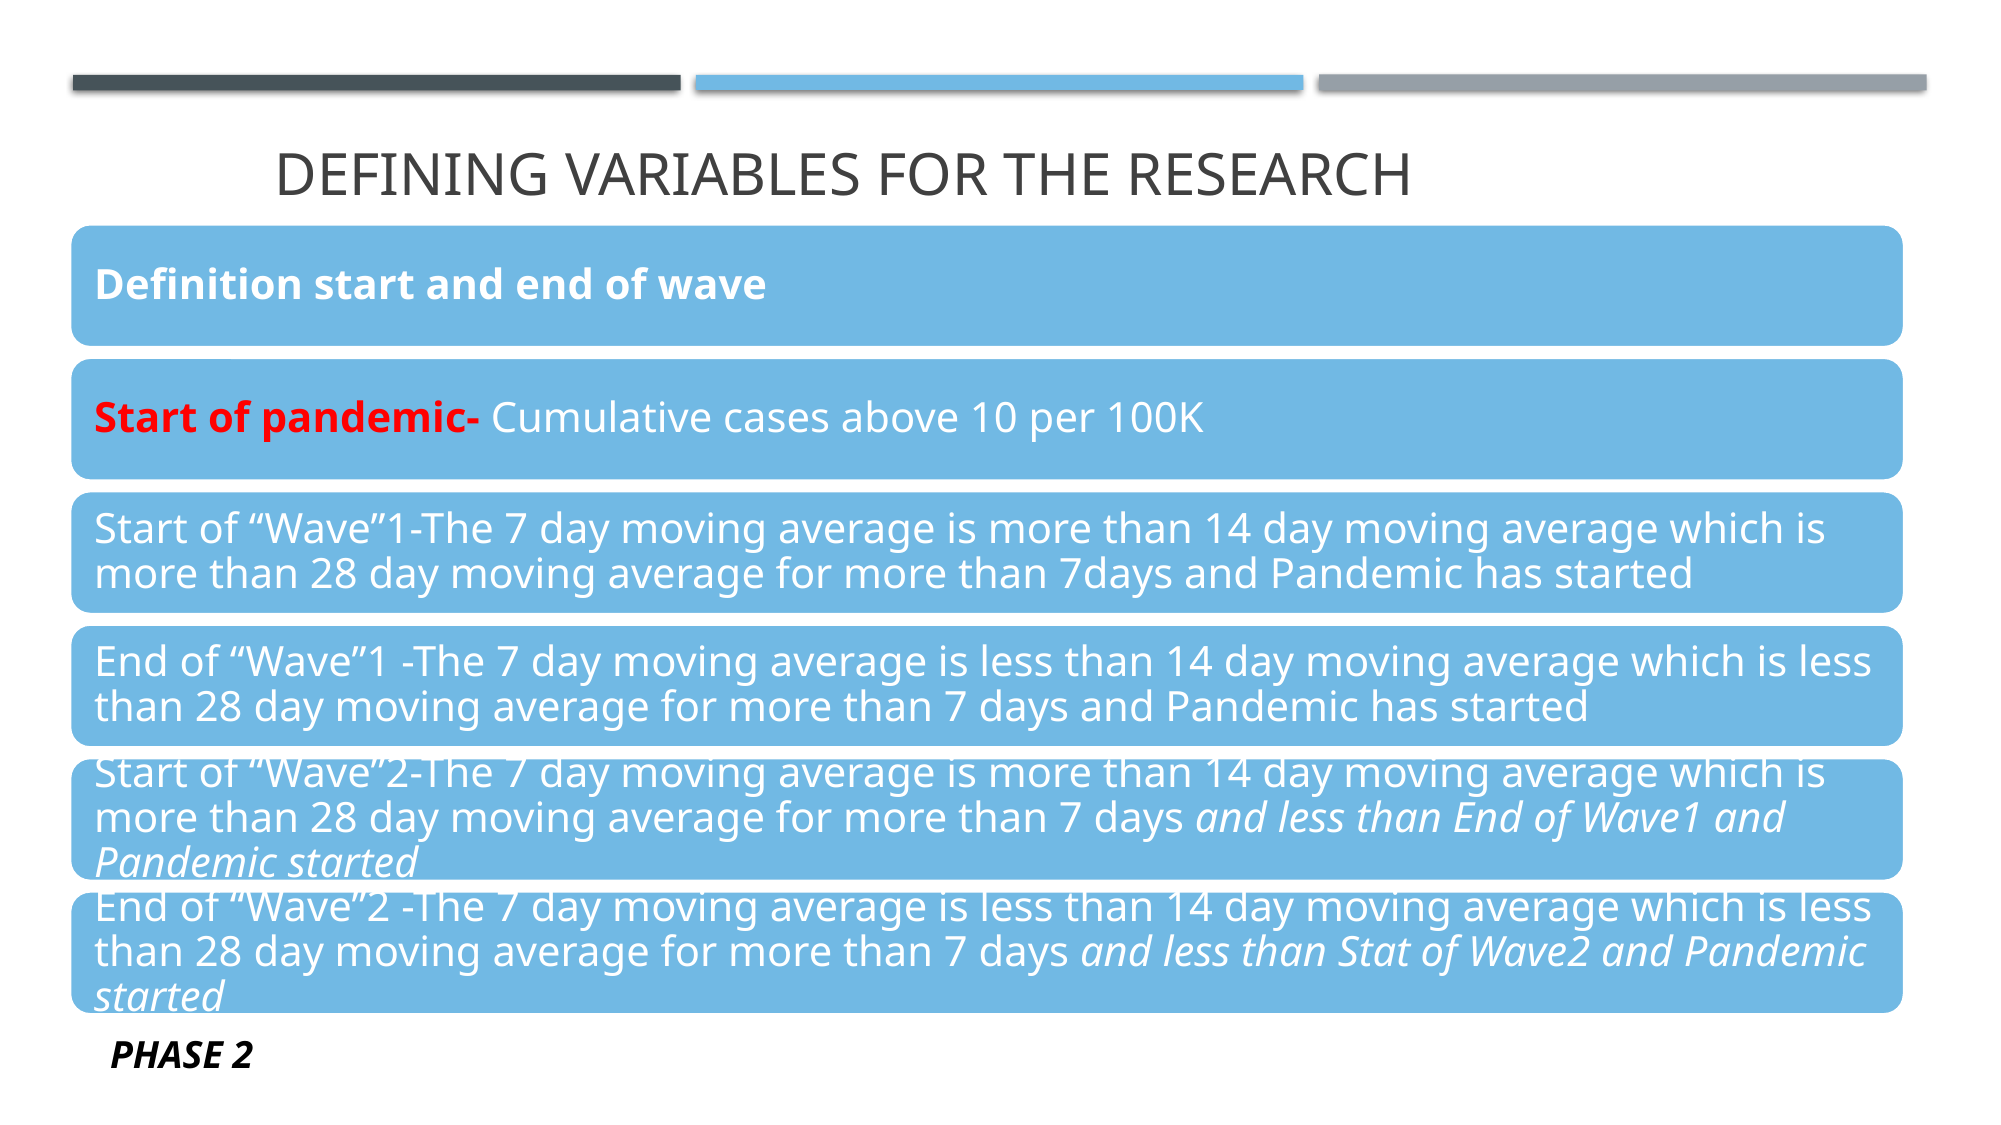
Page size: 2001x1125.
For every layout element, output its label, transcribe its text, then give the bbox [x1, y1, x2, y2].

title DEFINING VARIABLES FOR THE RESEARCH [109, 115, 1905, 214]
text_box PHASE 2 [95, 1036, 633, 1084]
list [68, 214, 1906, 1025]
